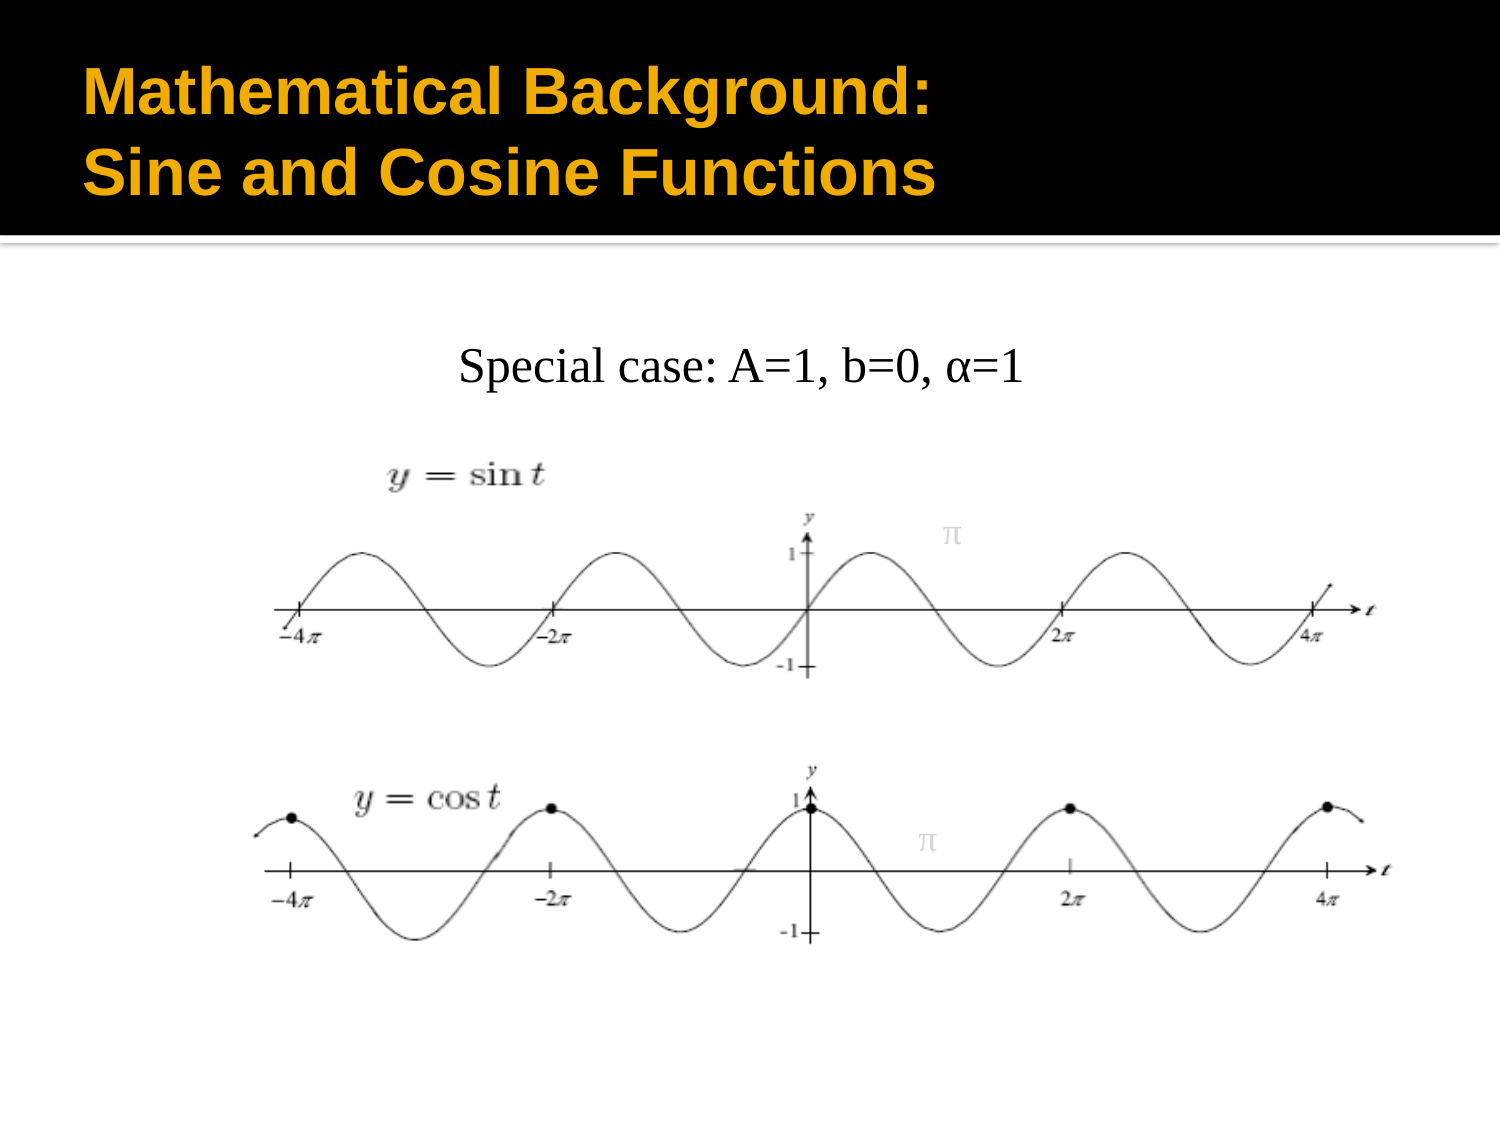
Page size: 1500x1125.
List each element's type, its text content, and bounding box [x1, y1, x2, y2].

picture [237, 437, 1401, 698]
text_box Special case: A=1, b=0, α=1 [450, 324, 1033, 400]
picture [224, 762, 1413, 966]
title Mathematical Background: Sine and Cosine Functions [74, 24, 1426, 232]
